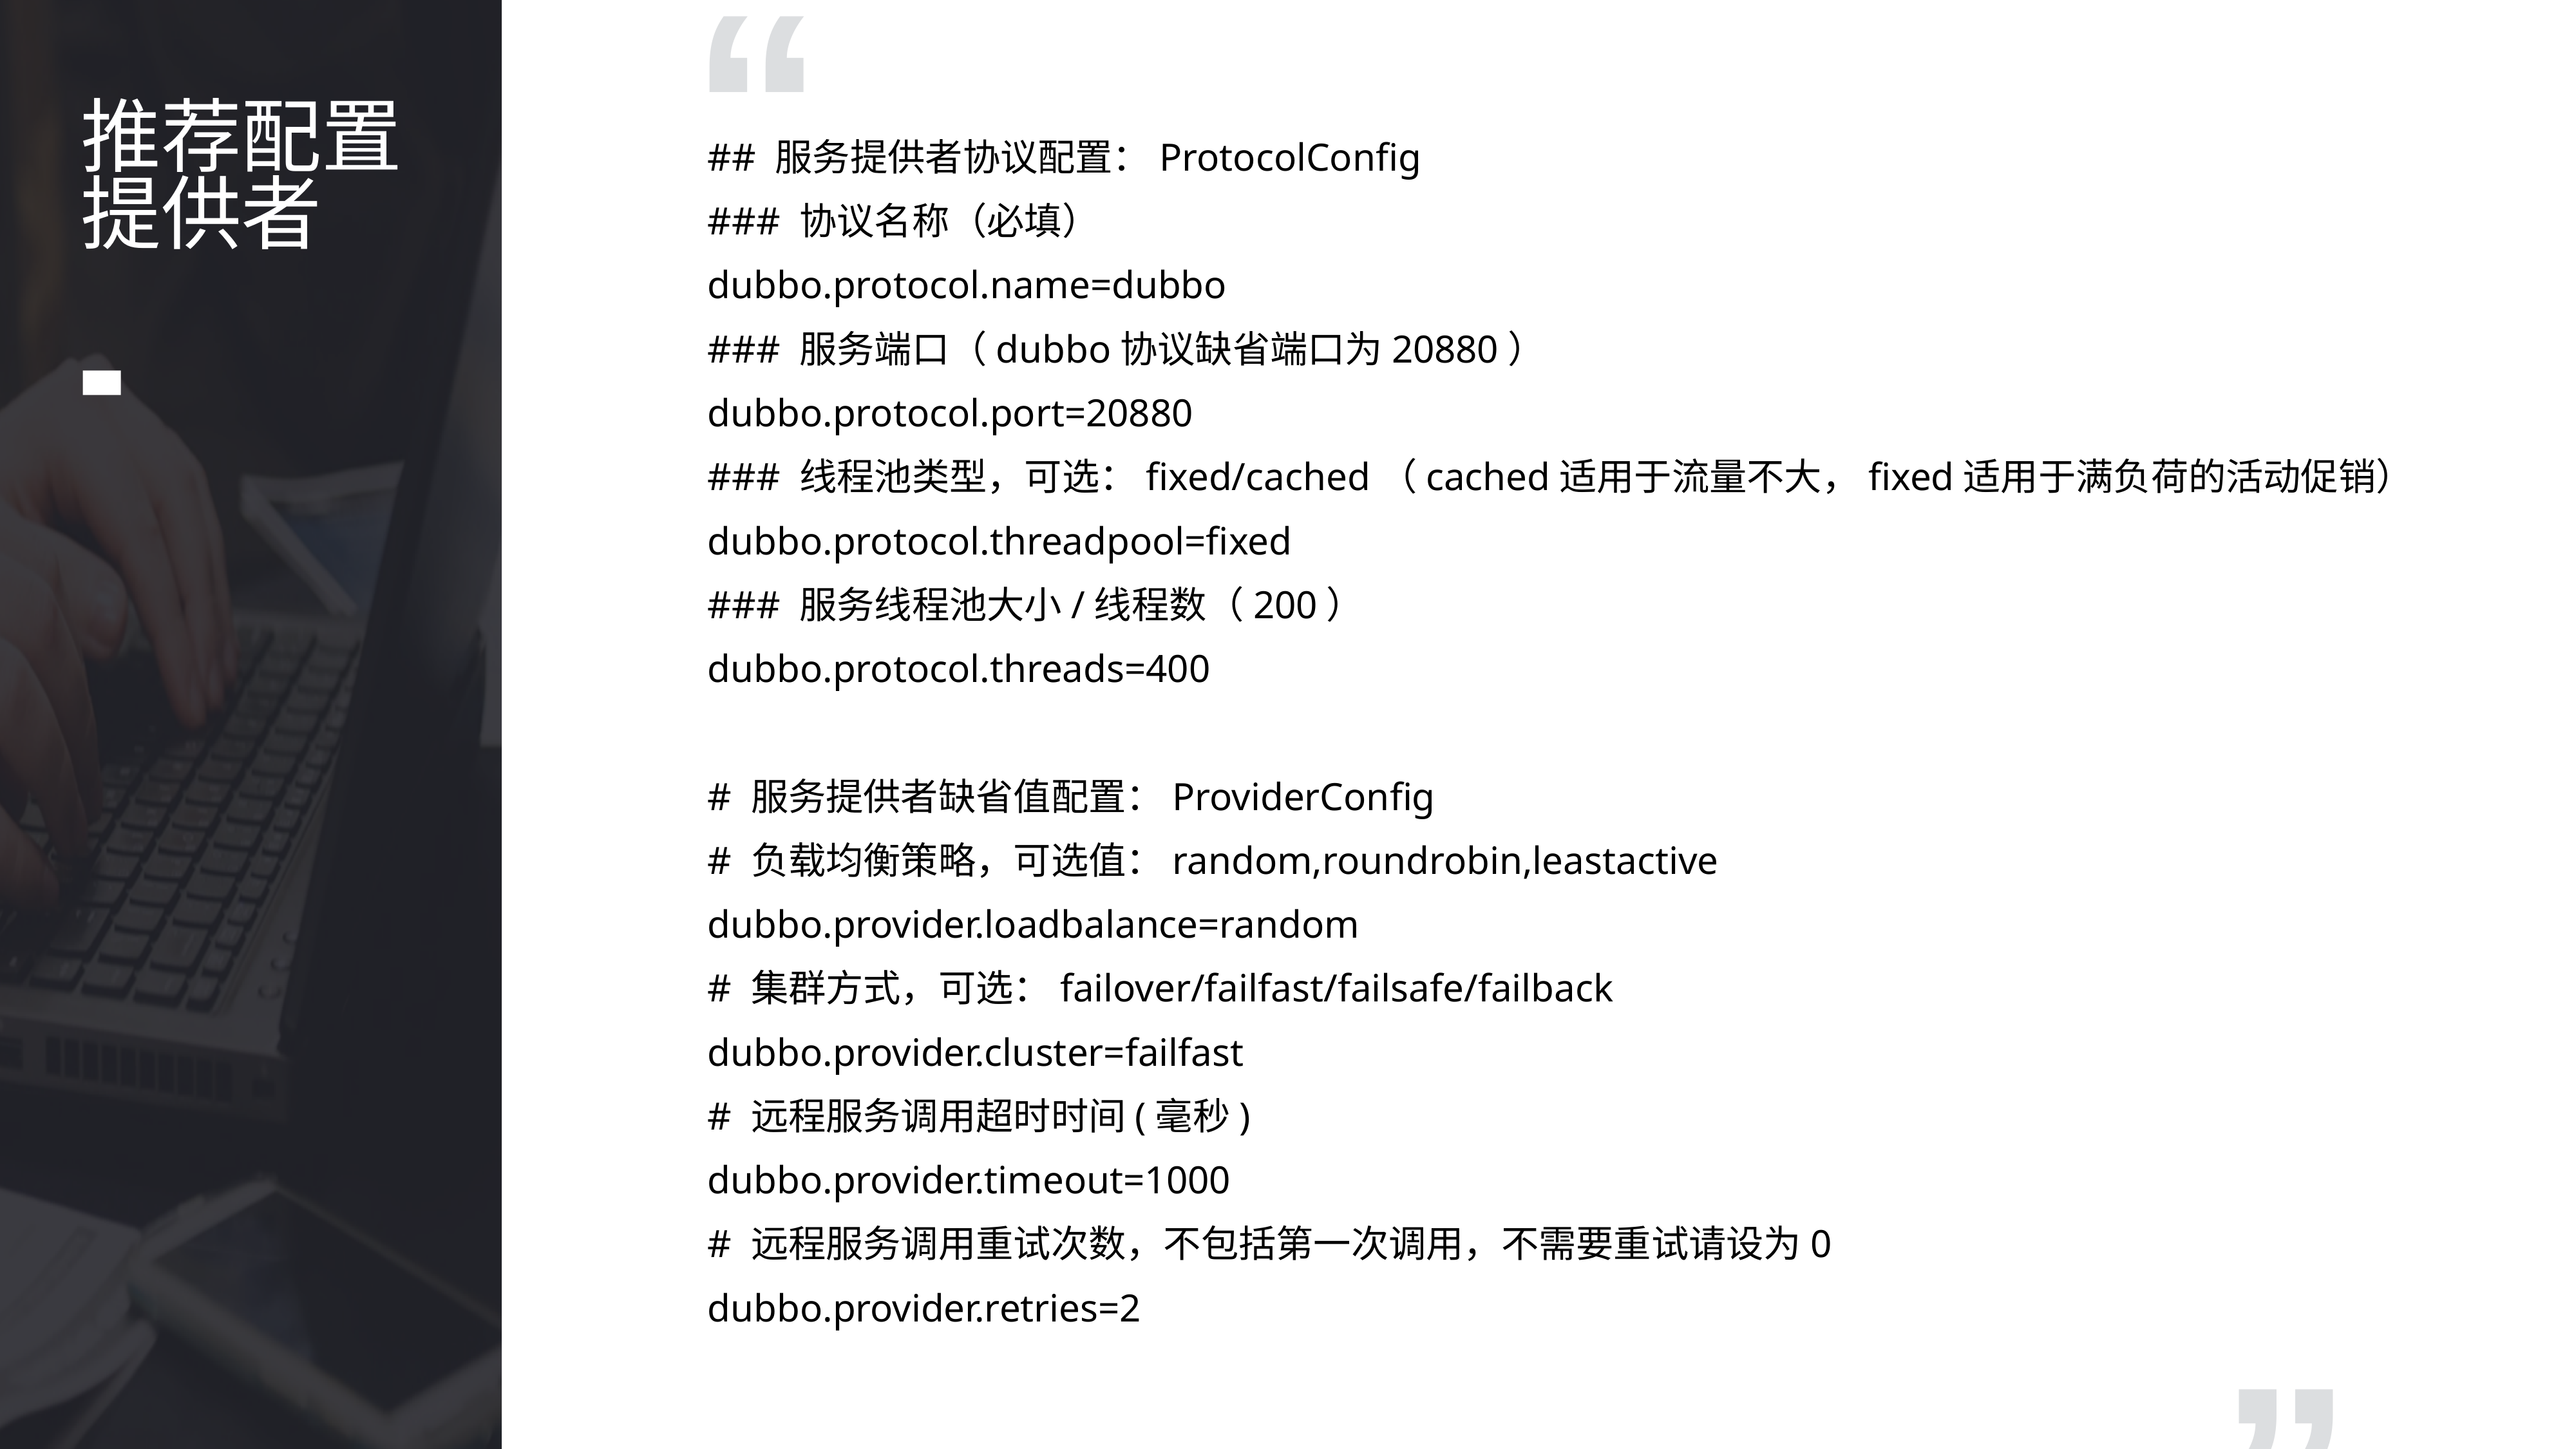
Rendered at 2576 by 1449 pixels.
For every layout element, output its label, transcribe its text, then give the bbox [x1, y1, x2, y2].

text_box “ [684, 0, 829, 261]
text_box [73, 97, 425, 395]
picture [0, 0, 502, 1449]
text_box ” [2213, 1300, 2359, 1449]
text_box ## 服务提供者协议配置：ProtocolConfig ### 协议名称（必填） dubbo.protocol.name=dubbo ### 服务端口（dubbo协议缺省端口为20880） dubbo.protocol.port=20880 ### 线程池类型，可选：fixed/cached（cached适用于流量不大，fixed适用于满负荷的活动促销） dubbo.protocol.threadpool=fixed ### 服务线程池大小/线程数（200） dubbo.protocol.threads=400 # 服务提供者缺省值配置：ProviderConfig # 负载均衡策略，可选值：random,roundrobin,leastactive dubbo.provider.loadbalance=random # 集群方式，可选：failover/failfast/failsafe/failback dubbo.provider.cluster=failfast # 远程服务调用超时时间(毫秒) dubbo.provider.timeout=1000 # 远程服务调用重试次数，不包括第一次调用，不需要重试请设为0 dubbo.provider.retries=2 [702, 114, 2459, 1335]
